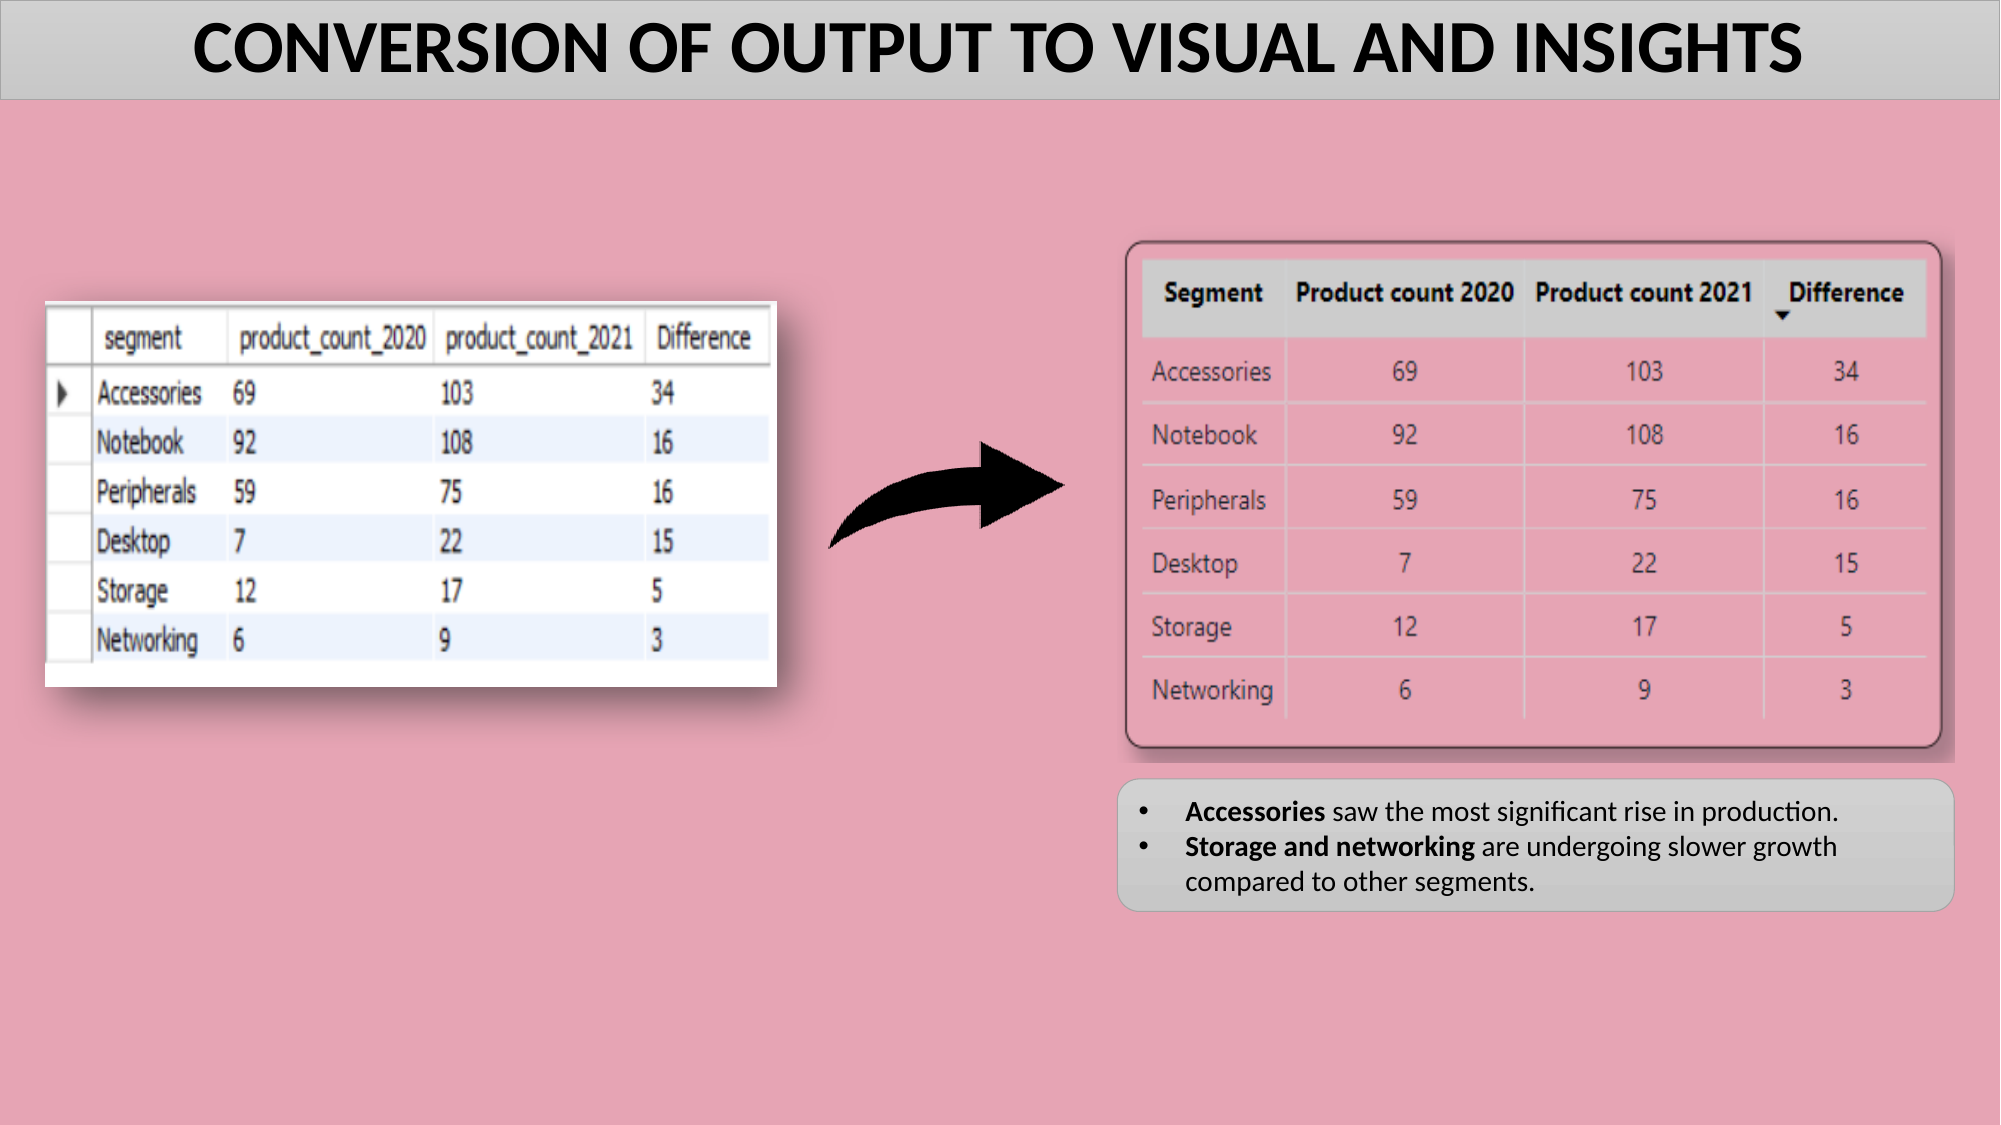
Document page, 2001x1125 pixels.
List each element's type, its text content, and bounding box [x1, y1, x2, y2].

picture [805, 406, 1089, 582]
picture [45, 301, 777, 687]
picture [1117, 225, 1955, 763]
text_box Accessories saw the most significant rise in production. Storage and networking are undergoing slower growth compared to other segments. [1116, 778, 1955, 912]
title CONVERSION OF OUTPUT TO VISUAL AND INSIGHTS [0, 0, 2000, 100]
